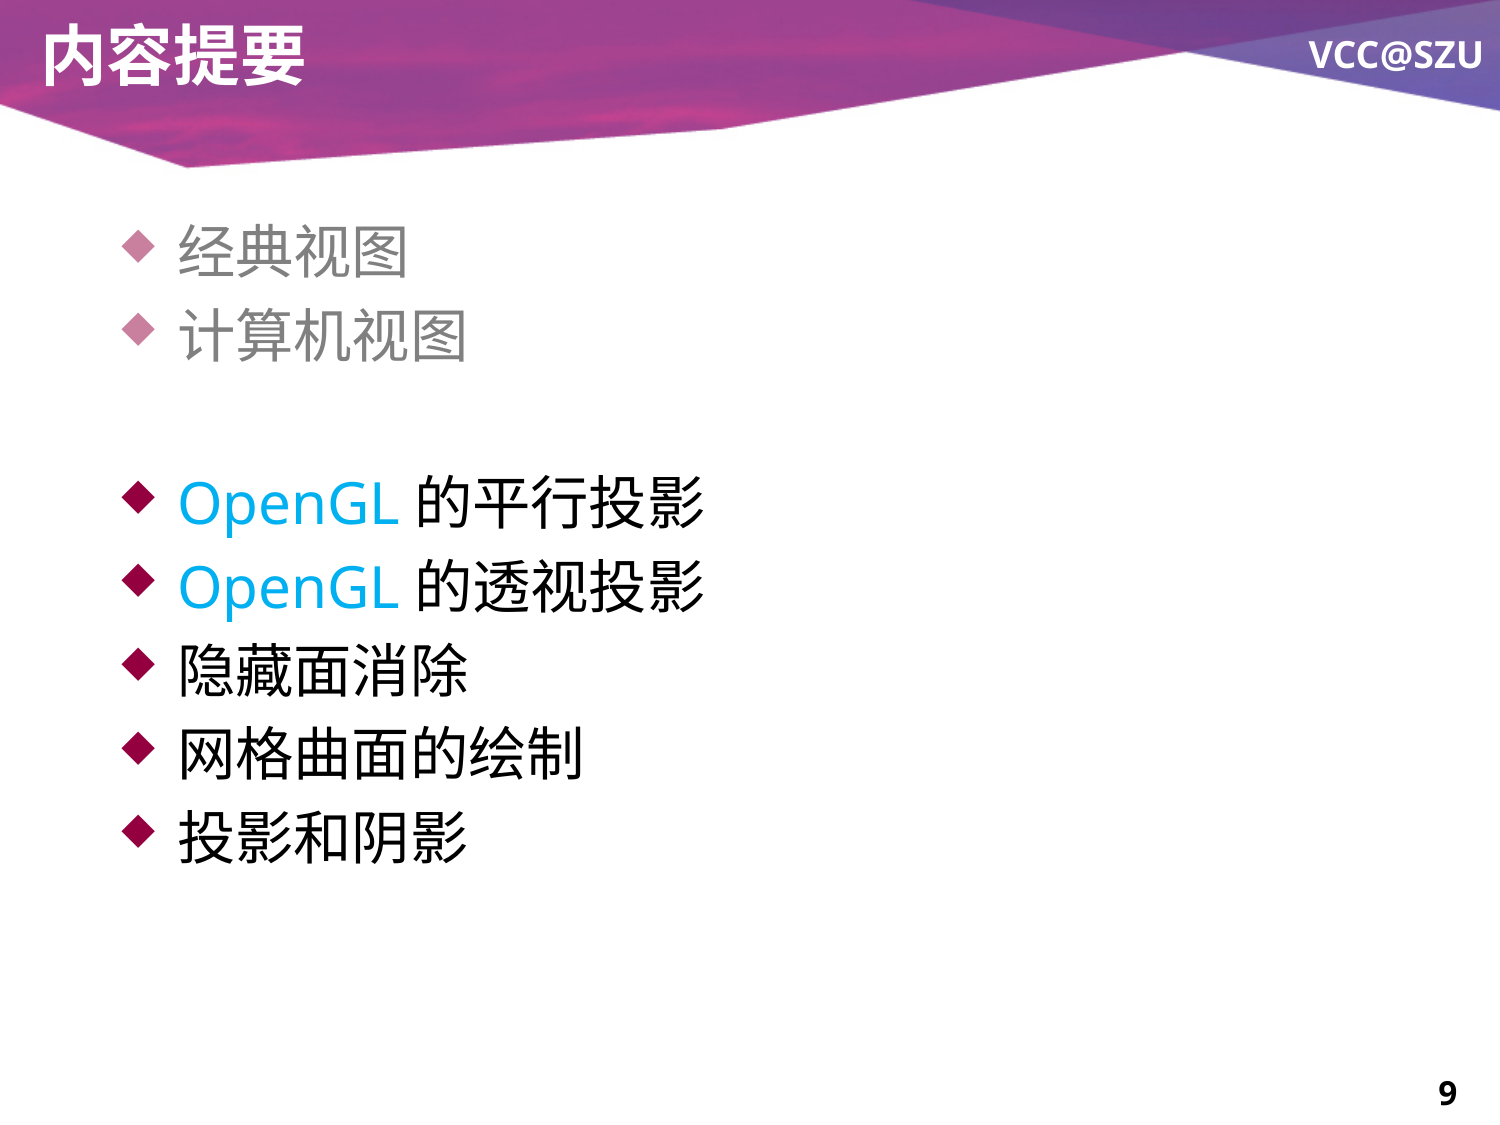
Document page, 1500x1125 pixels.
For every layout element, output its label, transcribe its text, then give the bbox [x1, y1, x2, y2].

list 经典视图 计算机视图 OpenGL的平行投影 OpenGL的透视投影 隐藏面消除 网格曲面的绘制 投影和阴影 [103, 216, 1397, 1092]
title 内容提要 [25, 15, 1320, 104]
slide_number 9 [1384, 1065, 1500, 1125]
picture [0, 0, 1500, 1125]
text_box [81, 182, 1350, 417]
